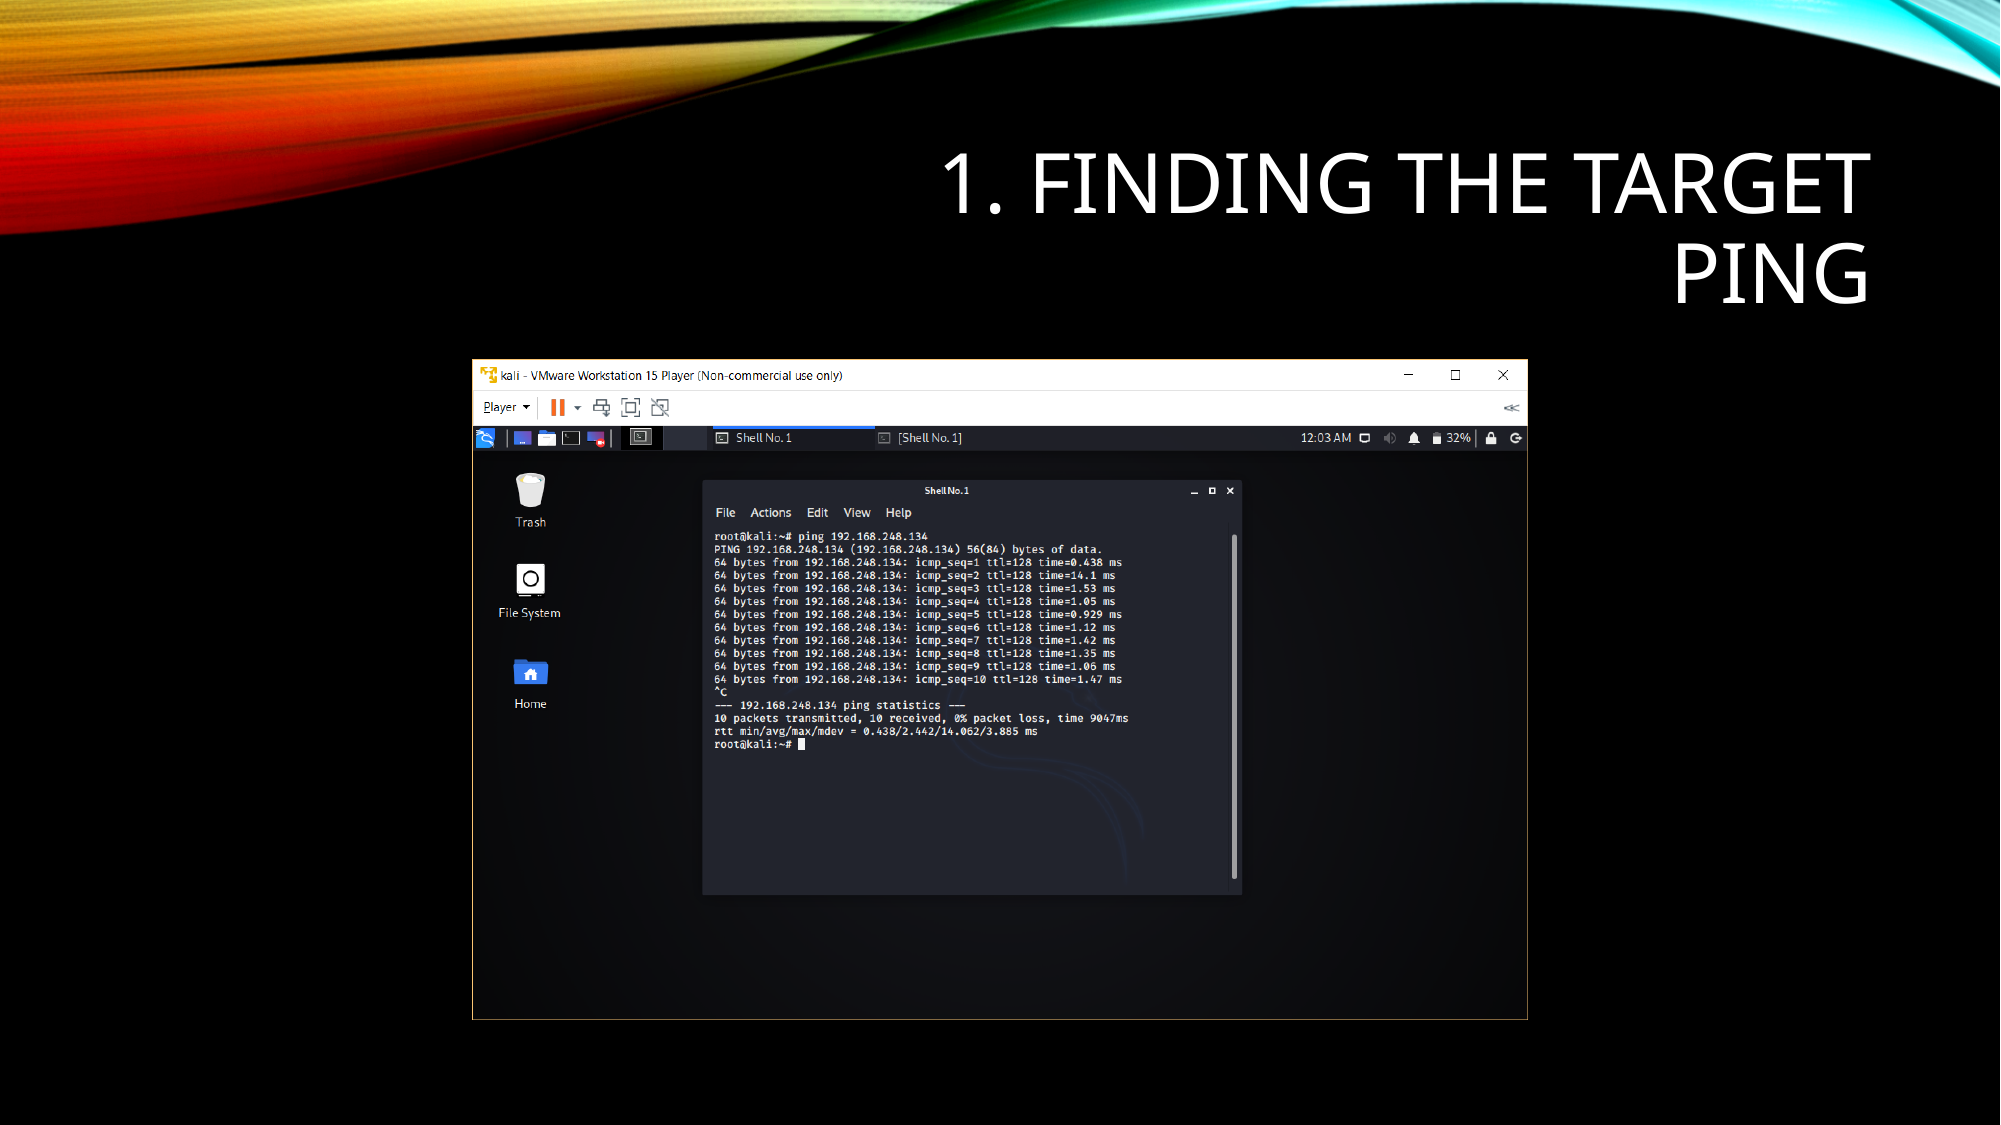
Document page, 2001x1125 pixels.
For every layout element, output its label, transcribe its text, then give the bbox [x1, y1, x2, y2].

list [471, 359, 1528, 1021]
title 1. Finding the target Ping [474, 125, 1888, 338]
picture [0, 0, 2000, 237]
